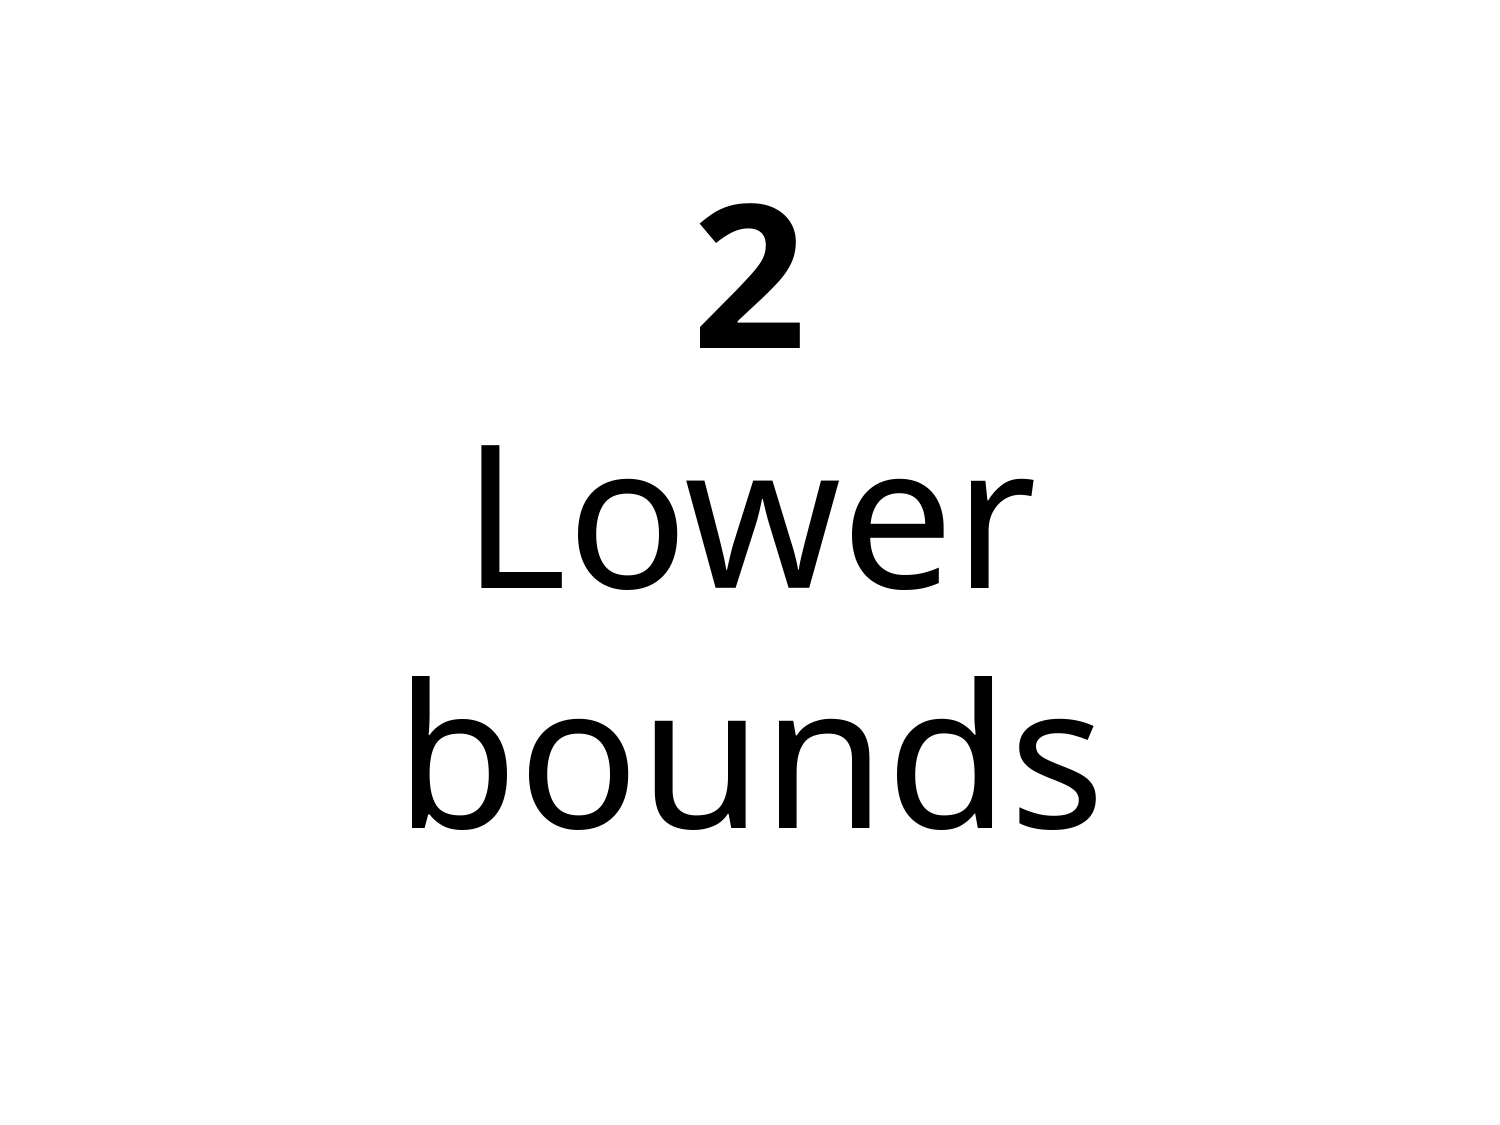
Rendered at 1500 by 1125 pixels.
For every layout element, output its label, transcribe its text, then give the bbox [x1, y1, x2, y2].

text_box 2 Lower bounds [23, 141, 1476, 877]
